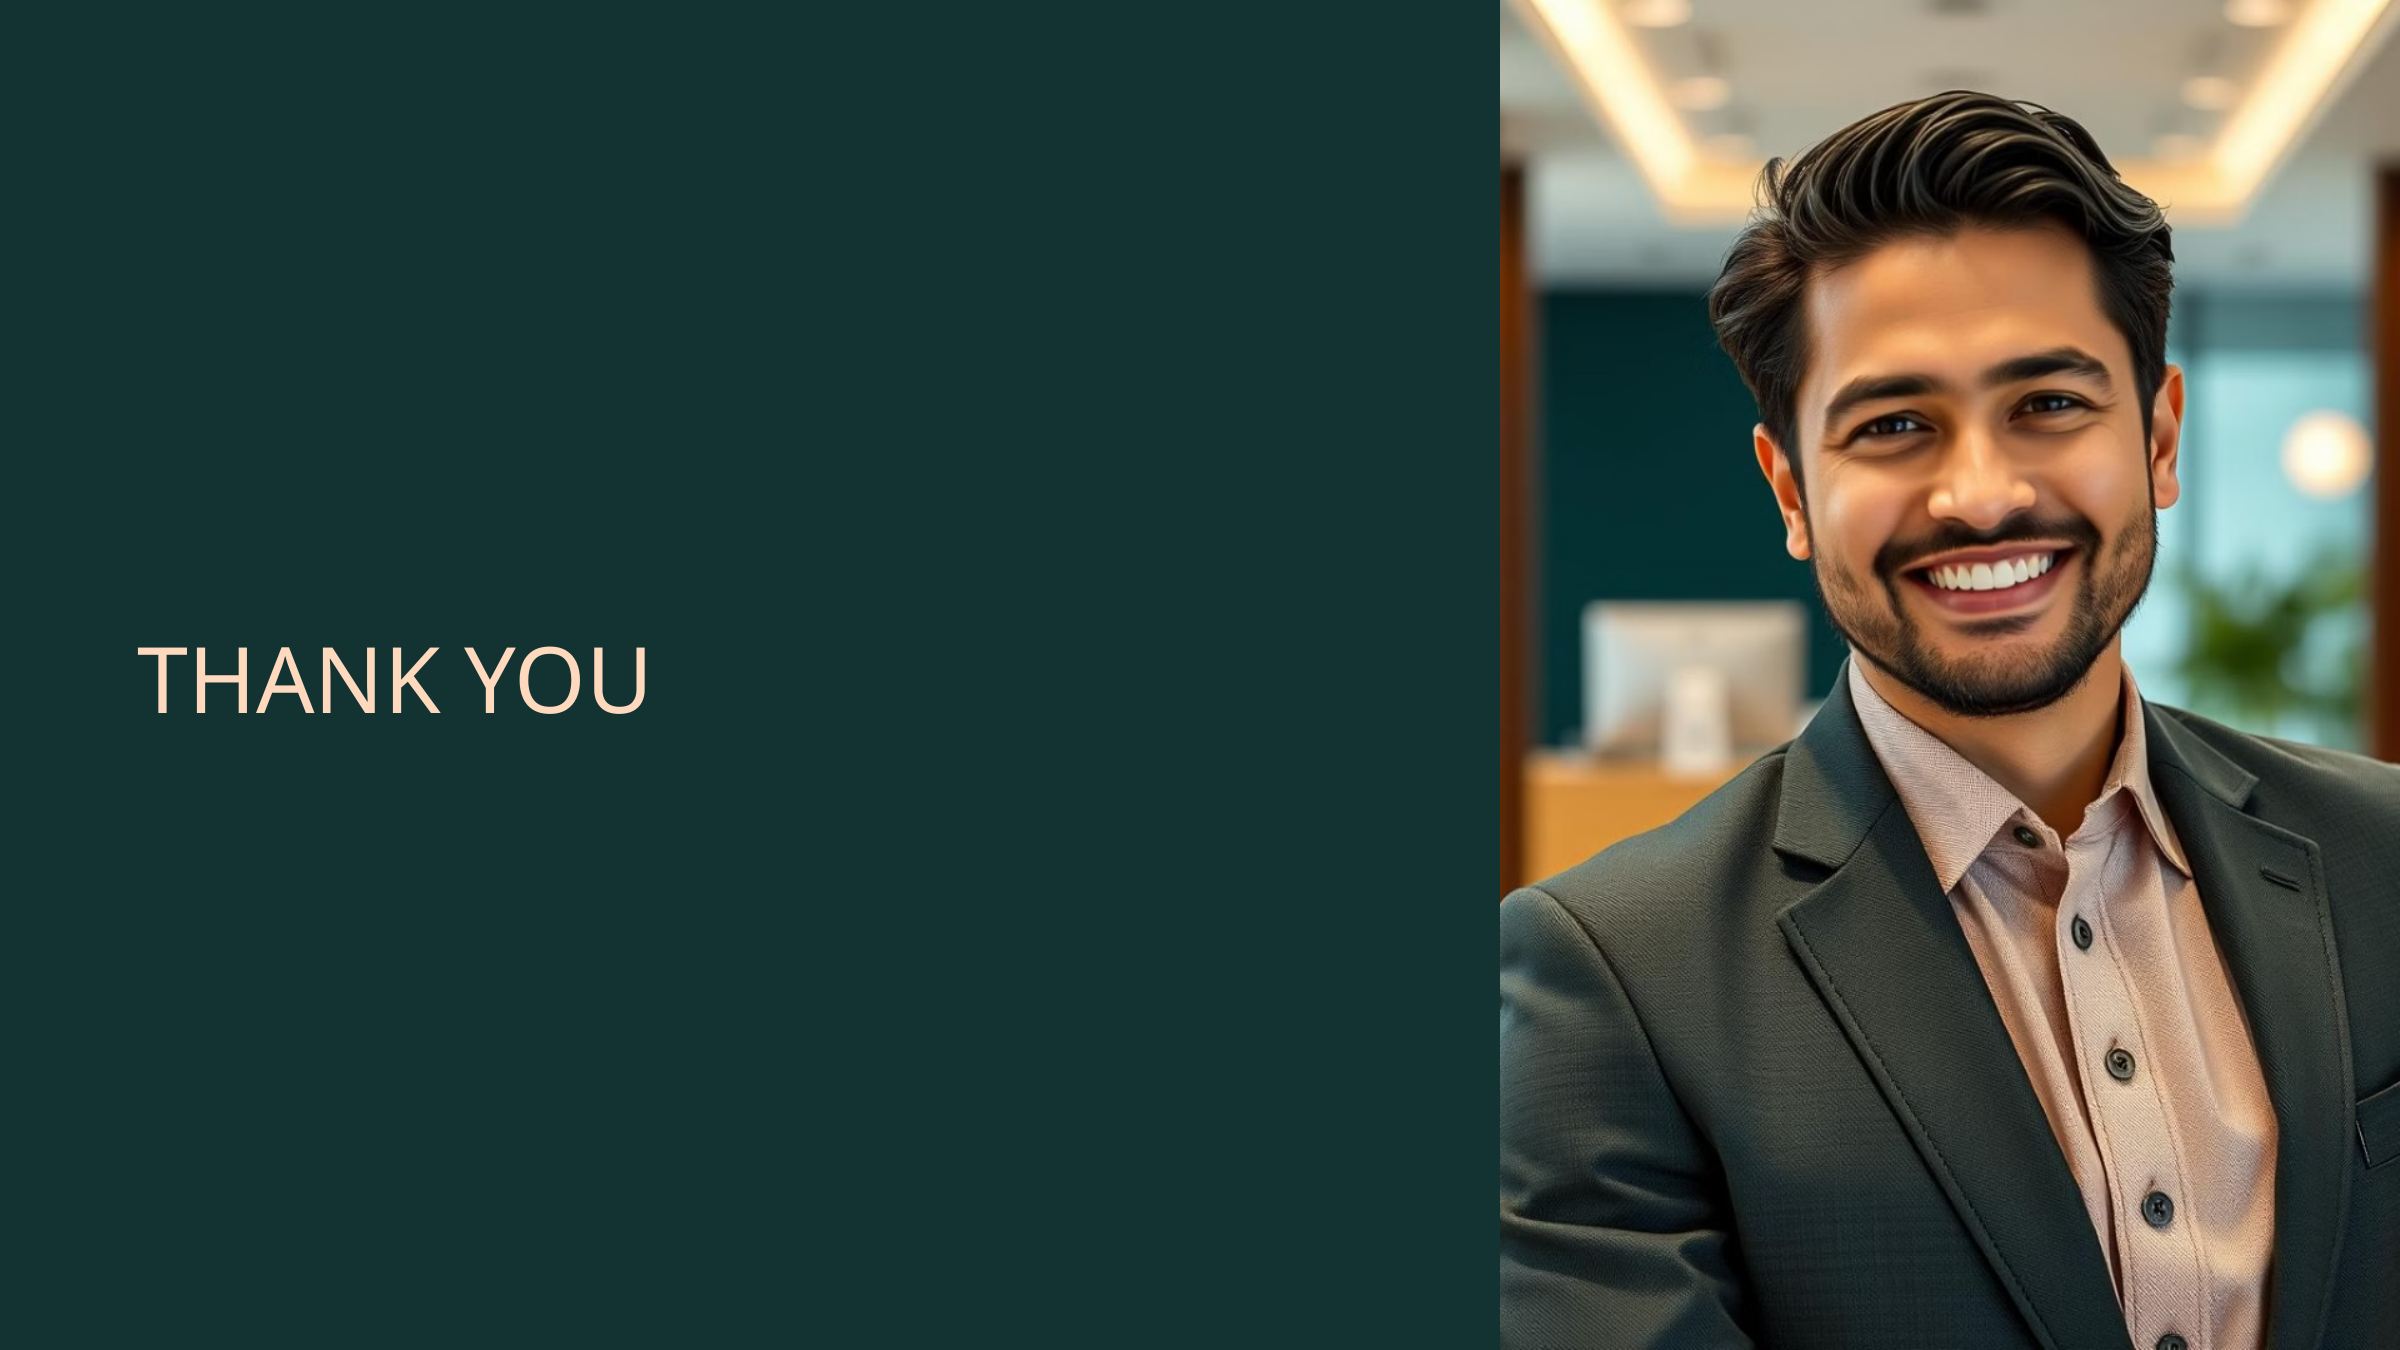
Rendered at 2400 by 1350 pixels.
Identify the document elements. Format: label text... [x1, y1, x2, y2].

picture [1499, 0, 2400, 1350]
text_box THANK YOU [137, 617, 1062, 733]
